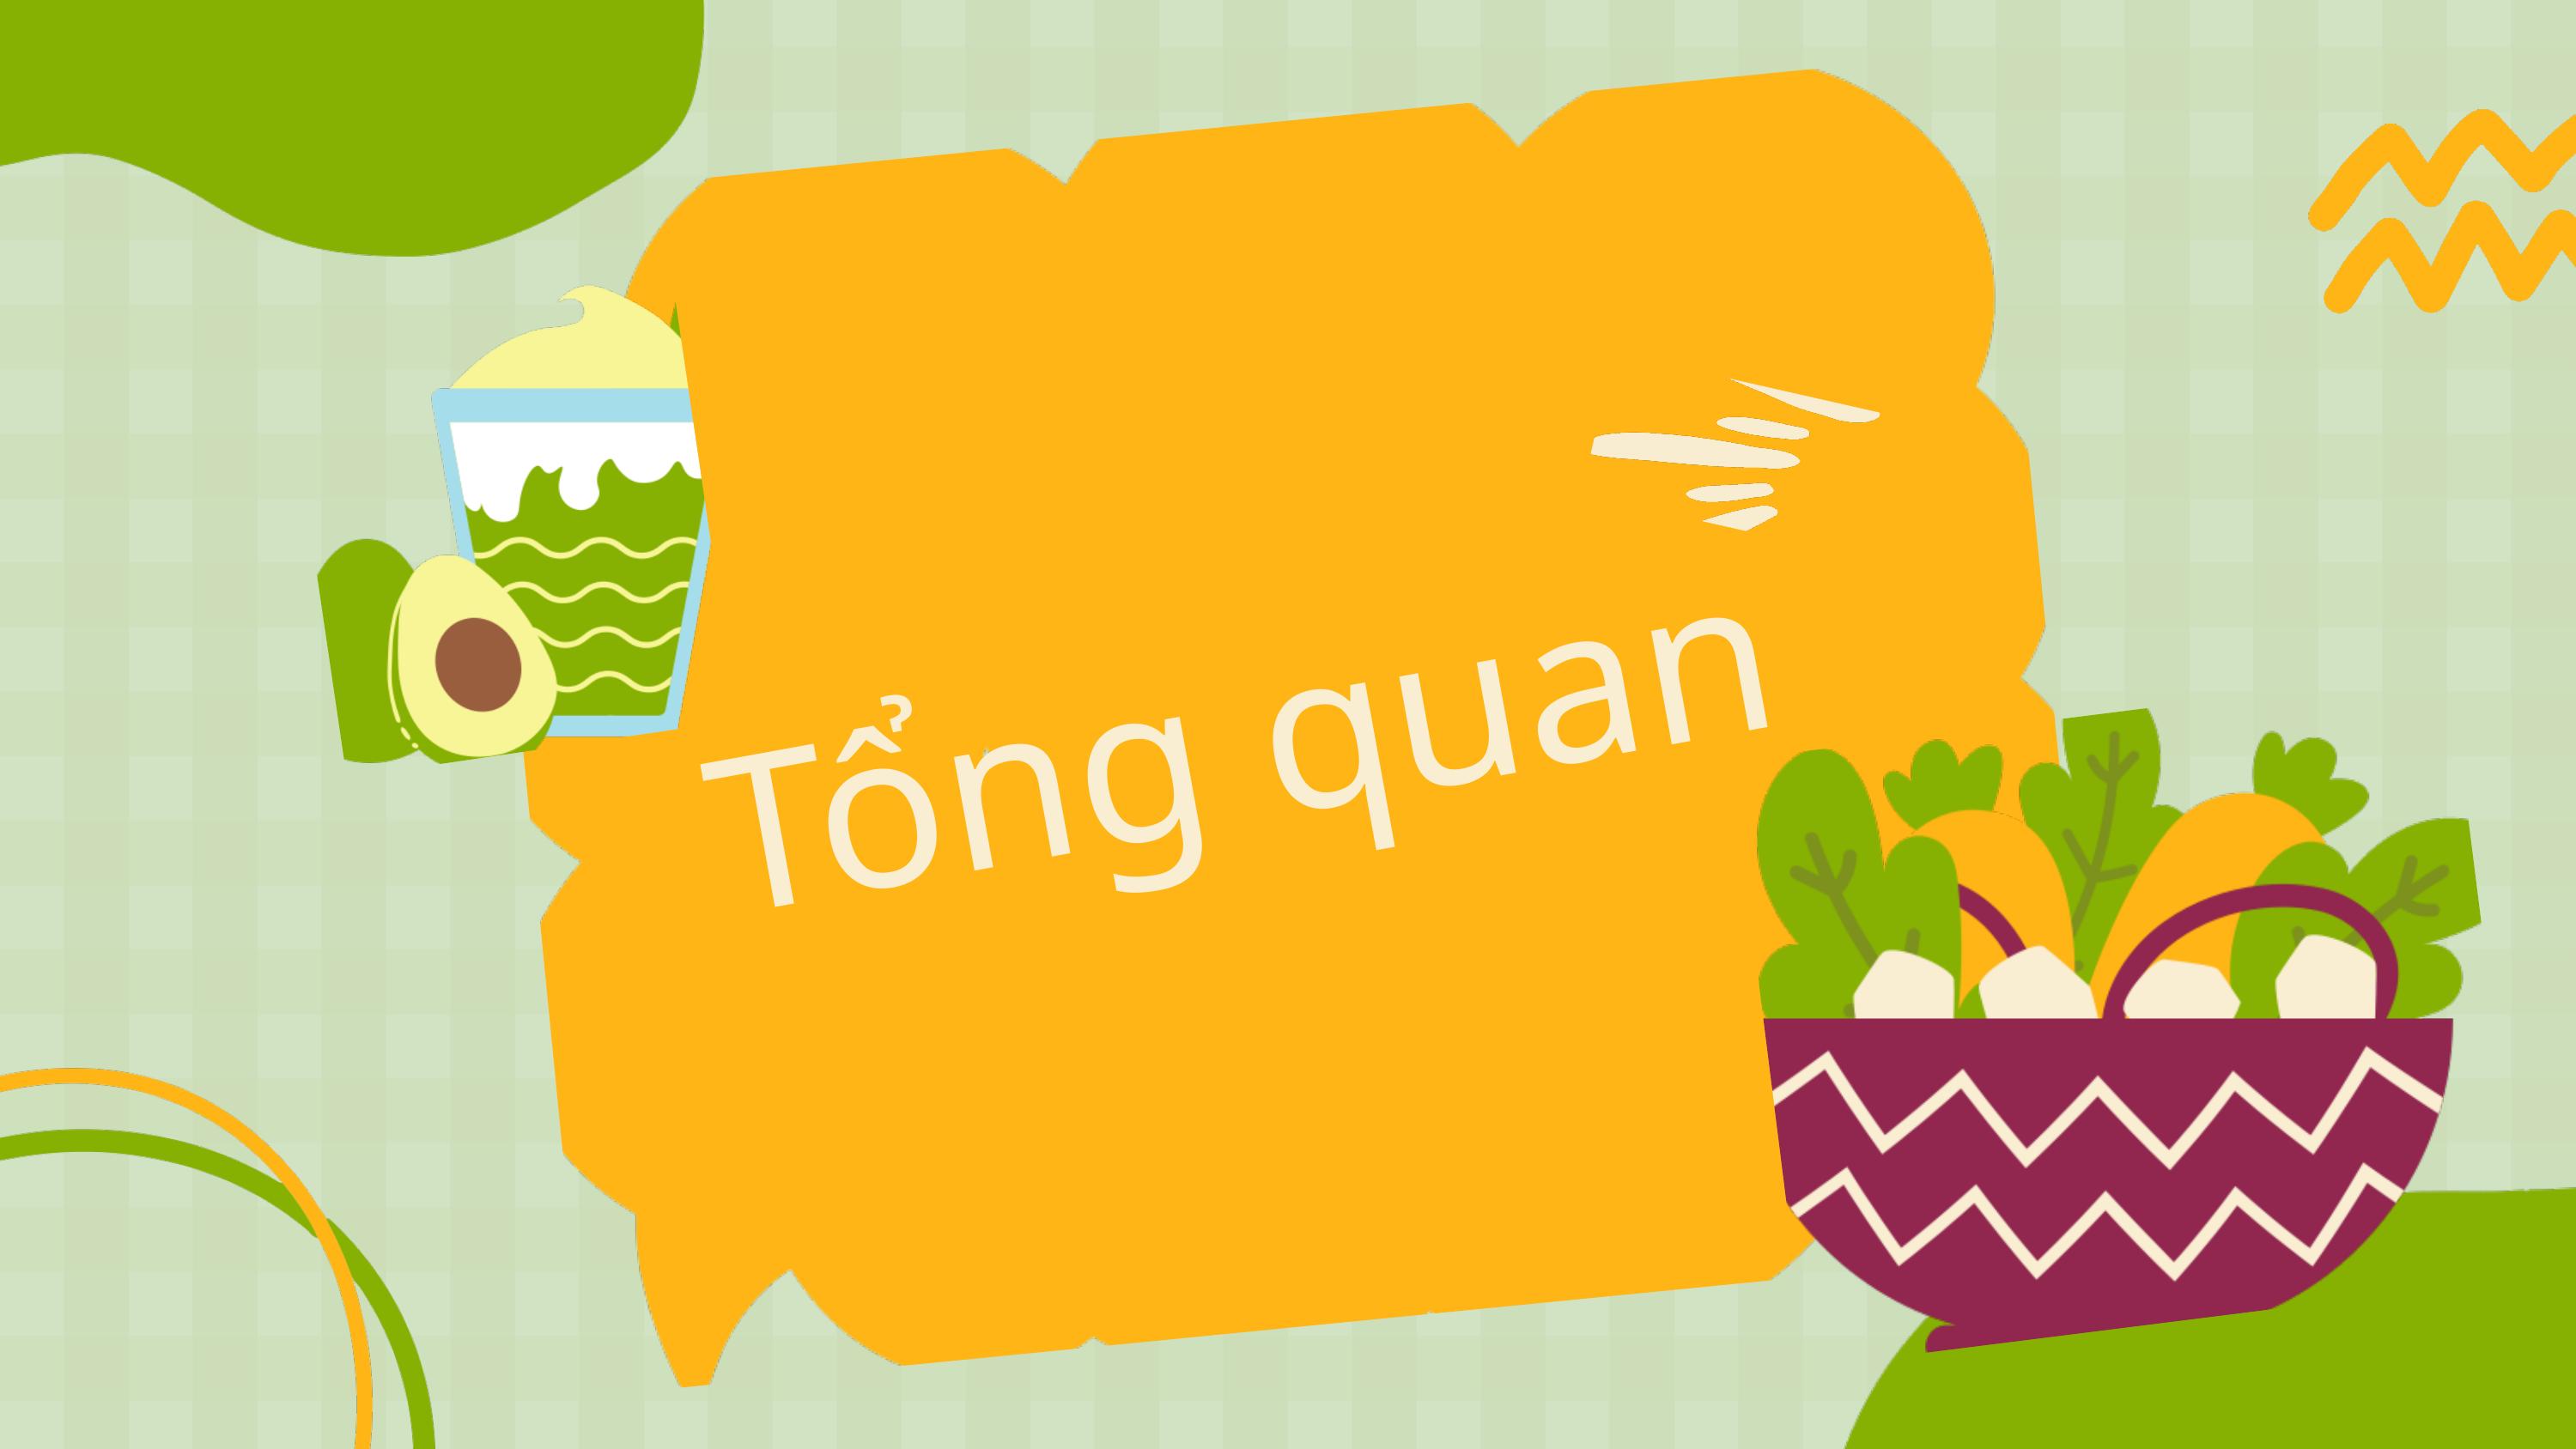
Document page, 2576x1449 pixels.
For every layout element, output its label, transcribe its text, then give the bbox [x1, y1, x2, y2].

text_box [469, 52, 2055, 731]
text_box [0, 257, 1819, 1449]
text_box [1819, 1185, 2576, 1449]
text_box [1581, 352, 1880, 555]
text_box [1733, 670, 2526, 1368]
text_box [0, 1064, 437, 1449]
text_box [273, 220, 727, 778]
text_box [523, 752, 1795, 1397]
text_box [705, 0, 2576, 1185]
text_box [0, 0, 705, 257]
text_box Tổng quan [514, 440, 1959, 989]
text_box [2306, 107, 2576, 316]
